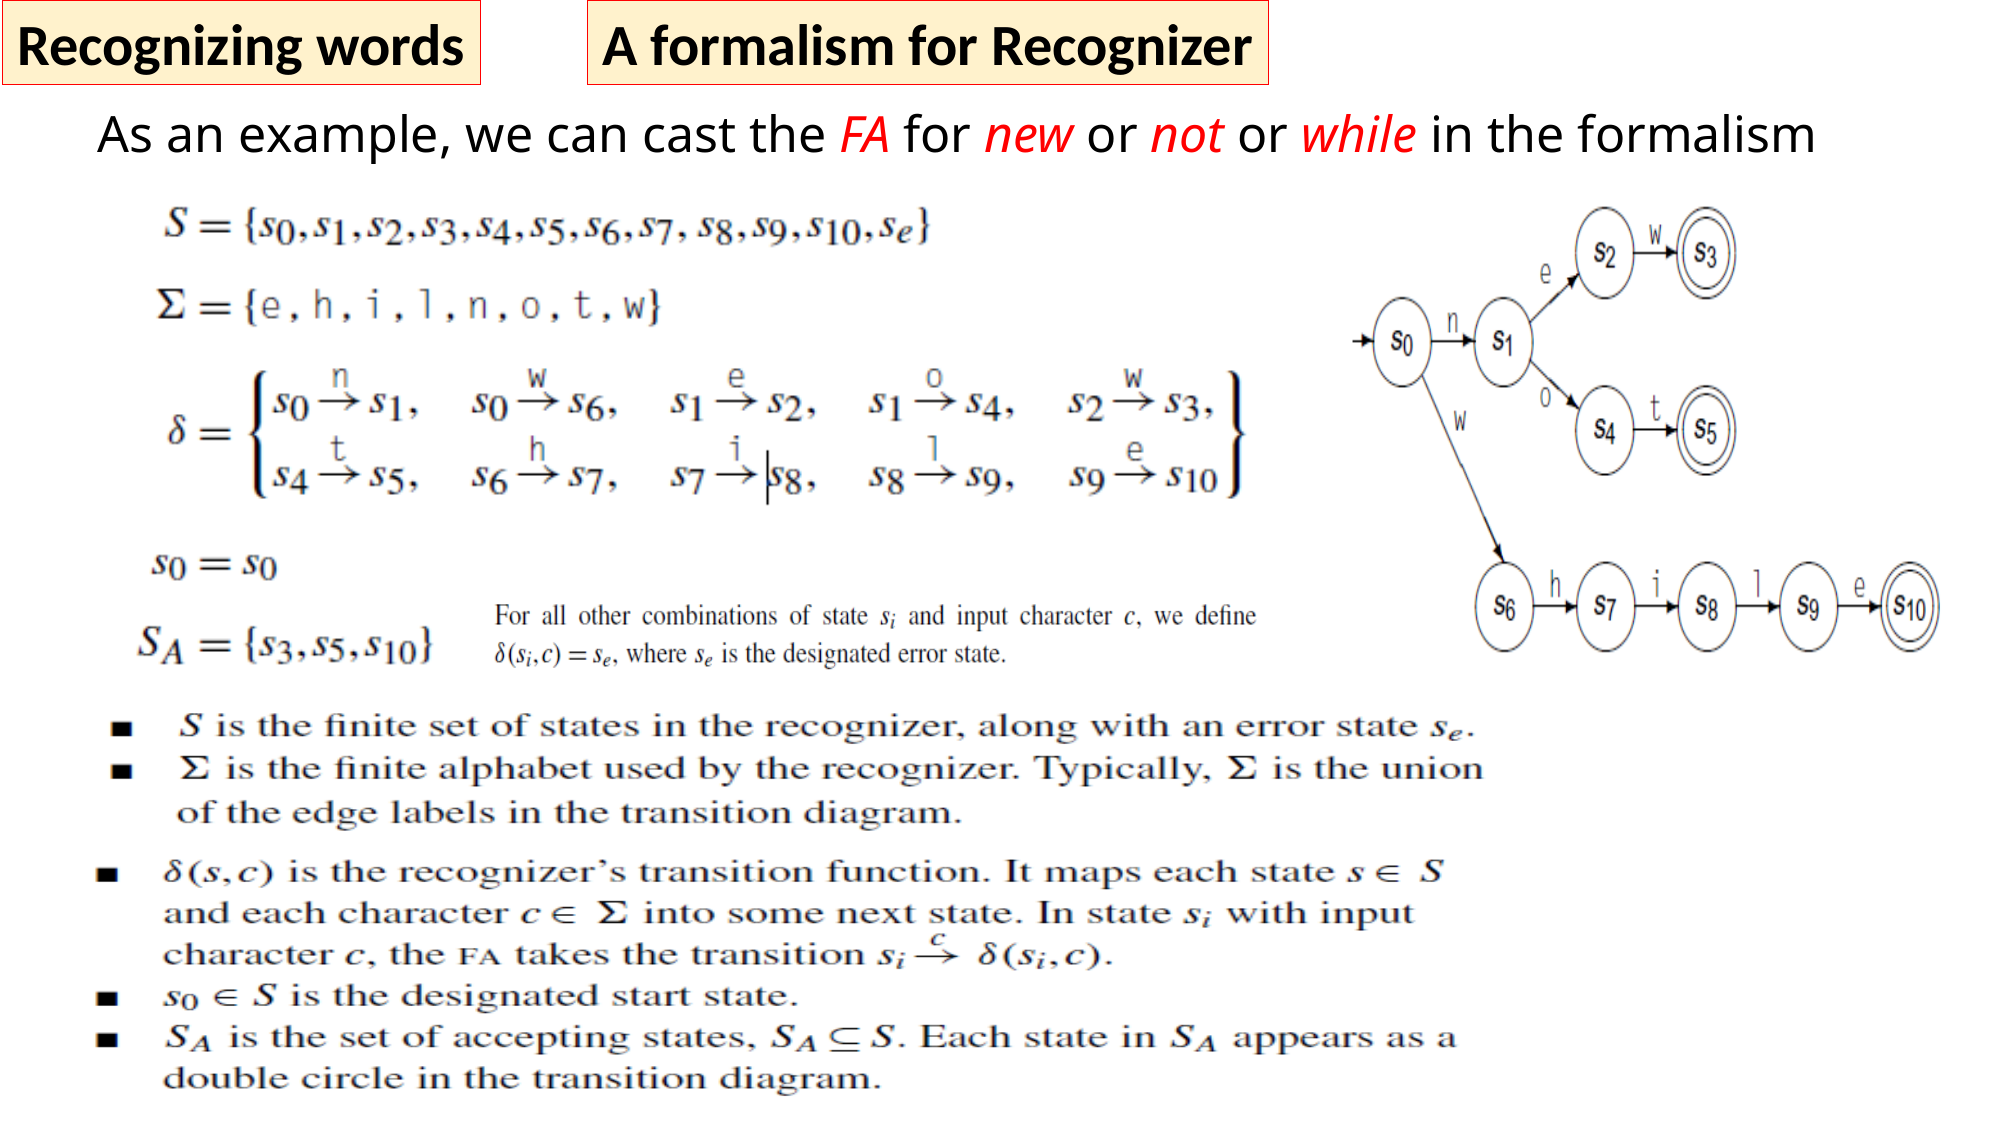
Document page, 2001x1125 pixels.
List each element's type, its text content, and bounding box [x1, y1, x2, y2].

text_box Recognizing words [2, 0, 481, 85]
text_box As an example, we can cast the FA for new or not or while in the formalism as follows: [83, 95, 1881, 230]
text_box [483, 595, 1272, 672]
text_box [92, 709, 1505, 840]
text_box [1327, 180, 1967, 672]
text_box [82, 170, 1303, 696]
text_box A formalism for Recognizer [587, 0, 1269, 85]
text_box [92, 854, 1505, 1099]
